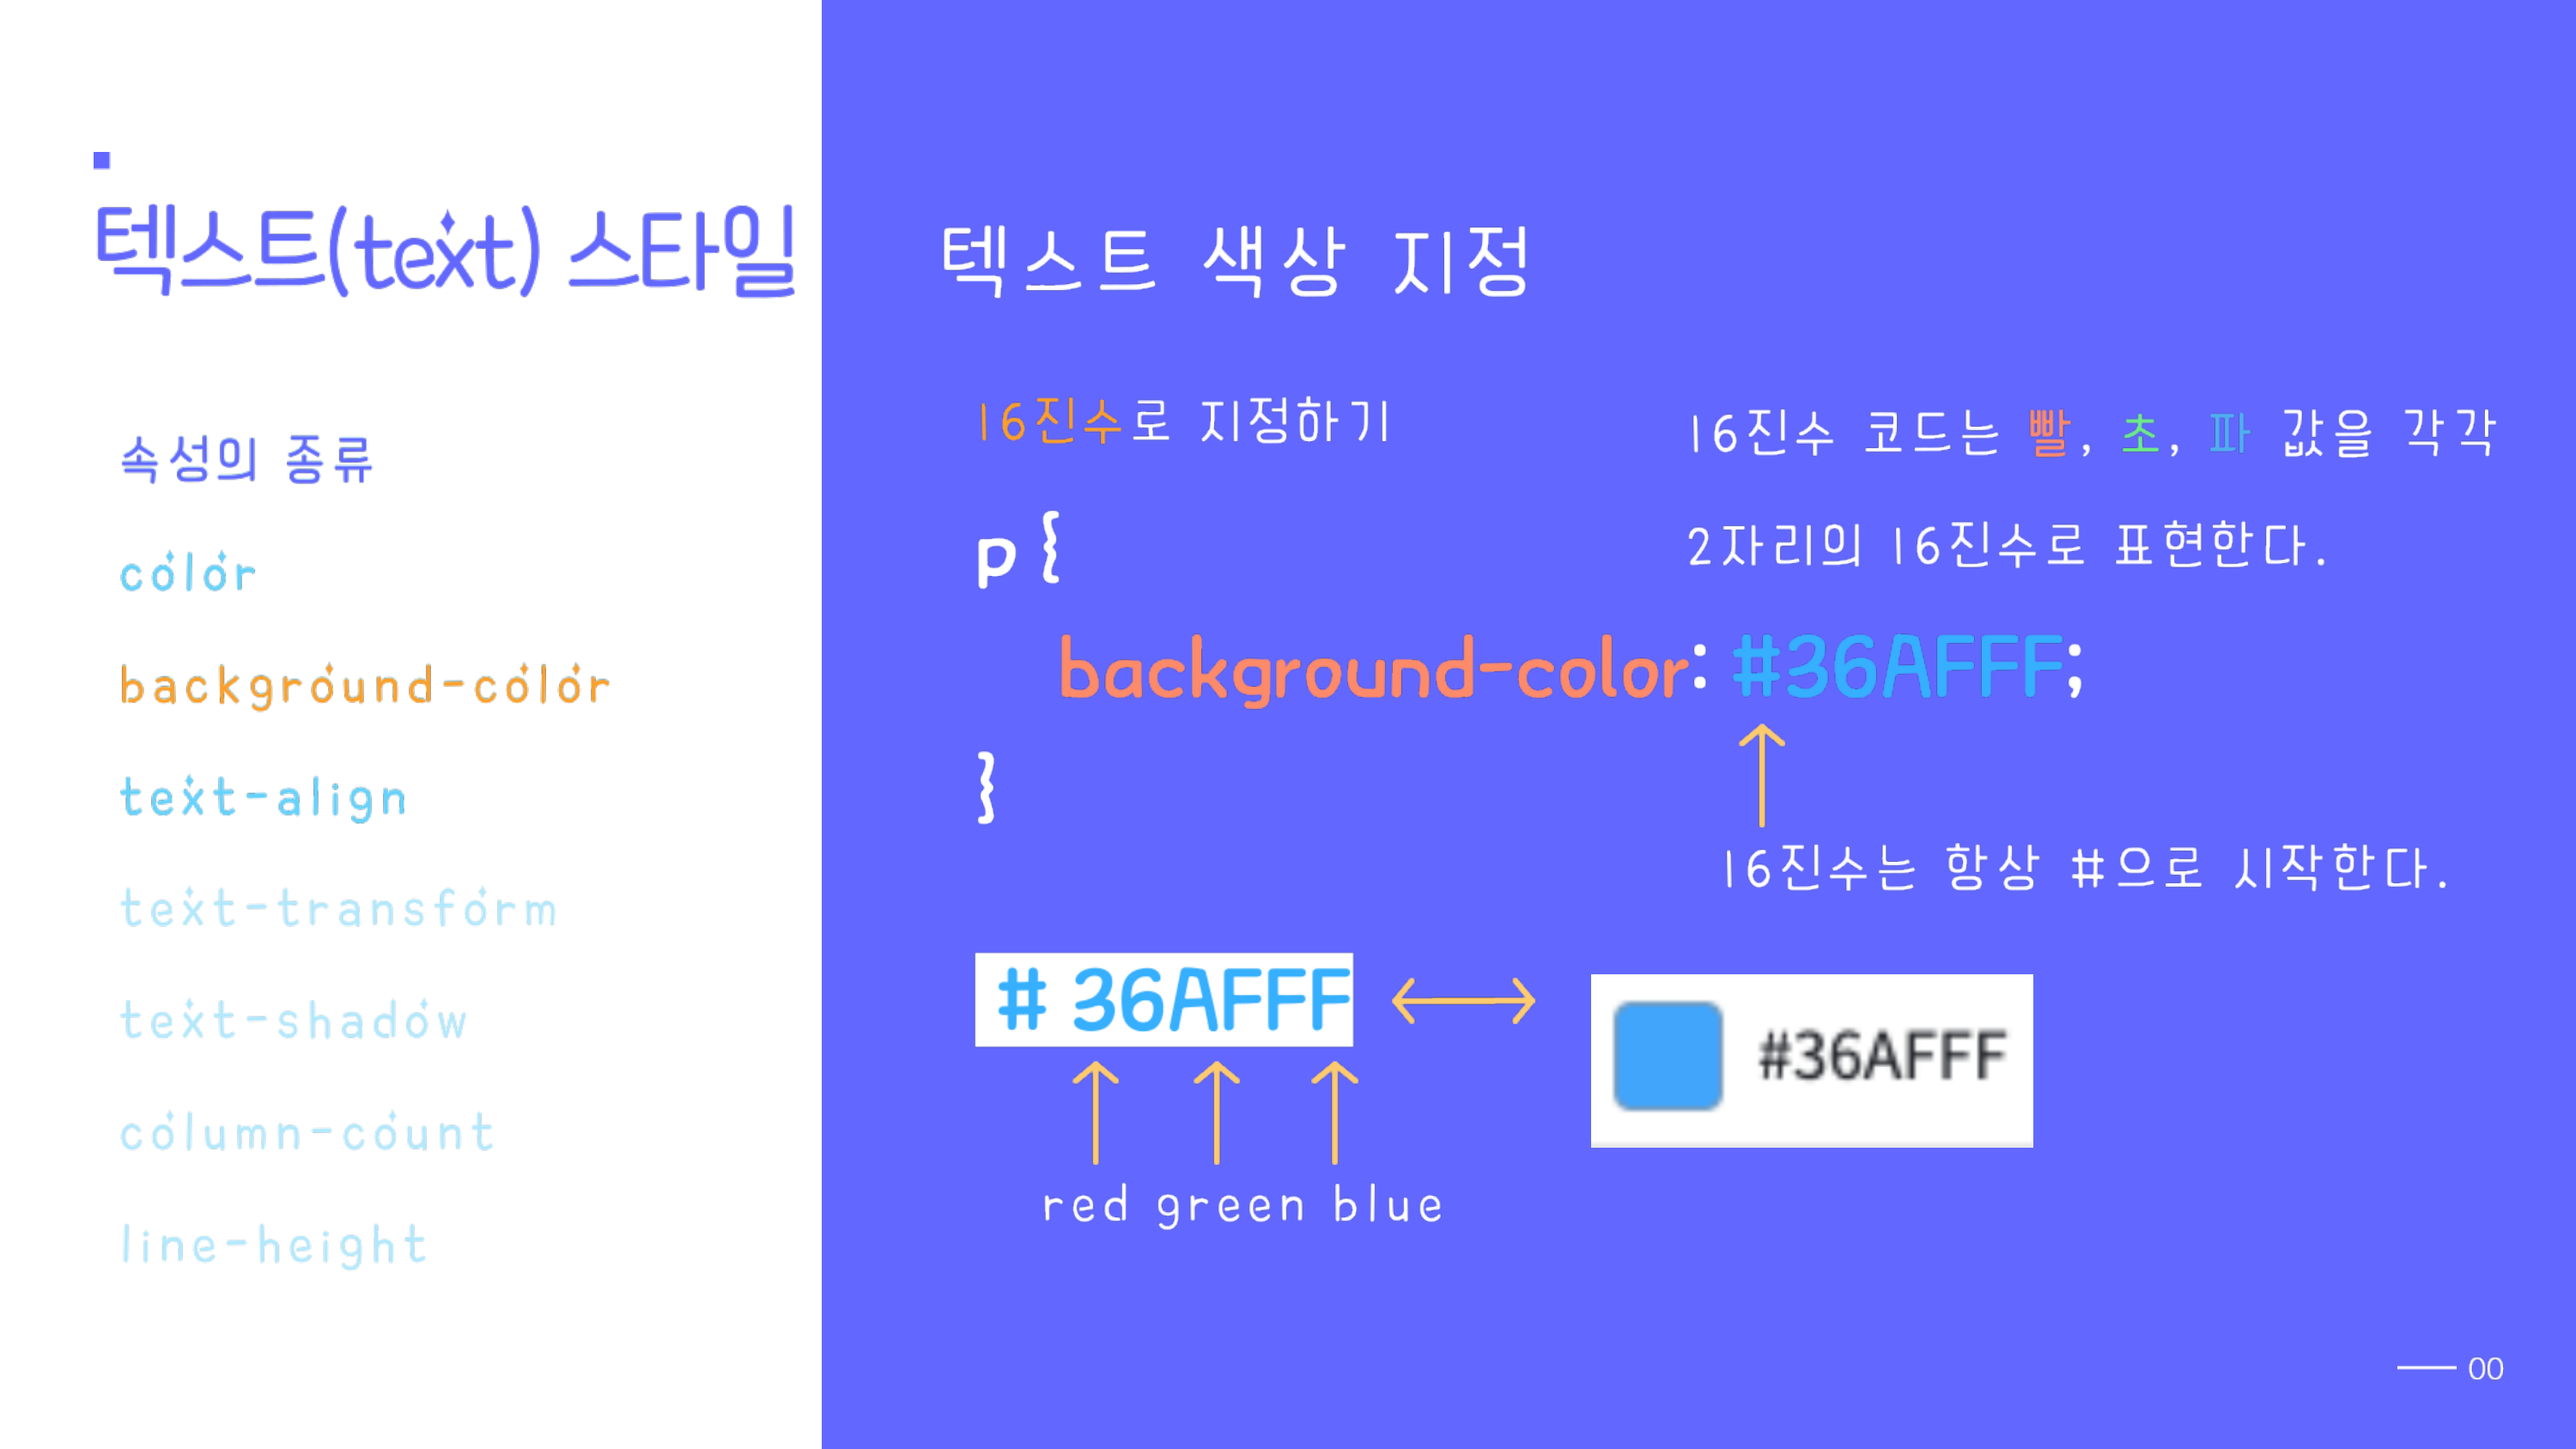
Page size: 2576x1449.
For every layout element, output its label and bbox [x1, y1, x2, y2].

picture [962, 927, 1392, 1100]
text_box [1497, 978, 1536, 1024]
picture [78, 153, 841, 344]
text_box [2397, 1361, 2457, 1375]
text_box [1164, 1089, 1268, 1137]
picture [2464, 1342, 2518, 1395]
text_box [1591, 974, 2034, 1149]
text_box [1391, 978, 1496, 1024]
text_box [1710, 752, 1814, 799]
picture [962, 384, 2521, 917]
picture [1035, 1153, 1467, 1255]
picture [111, 409, 635, 1296]
text_box [1043, 1089, 1148, 1137]
picture [928, 187, 1564, 336]
text_box [822, 0, 2576, 1449]
picture [967, 372, 1412, 470]
text_box [1283, 1089, 1387, 1137]
